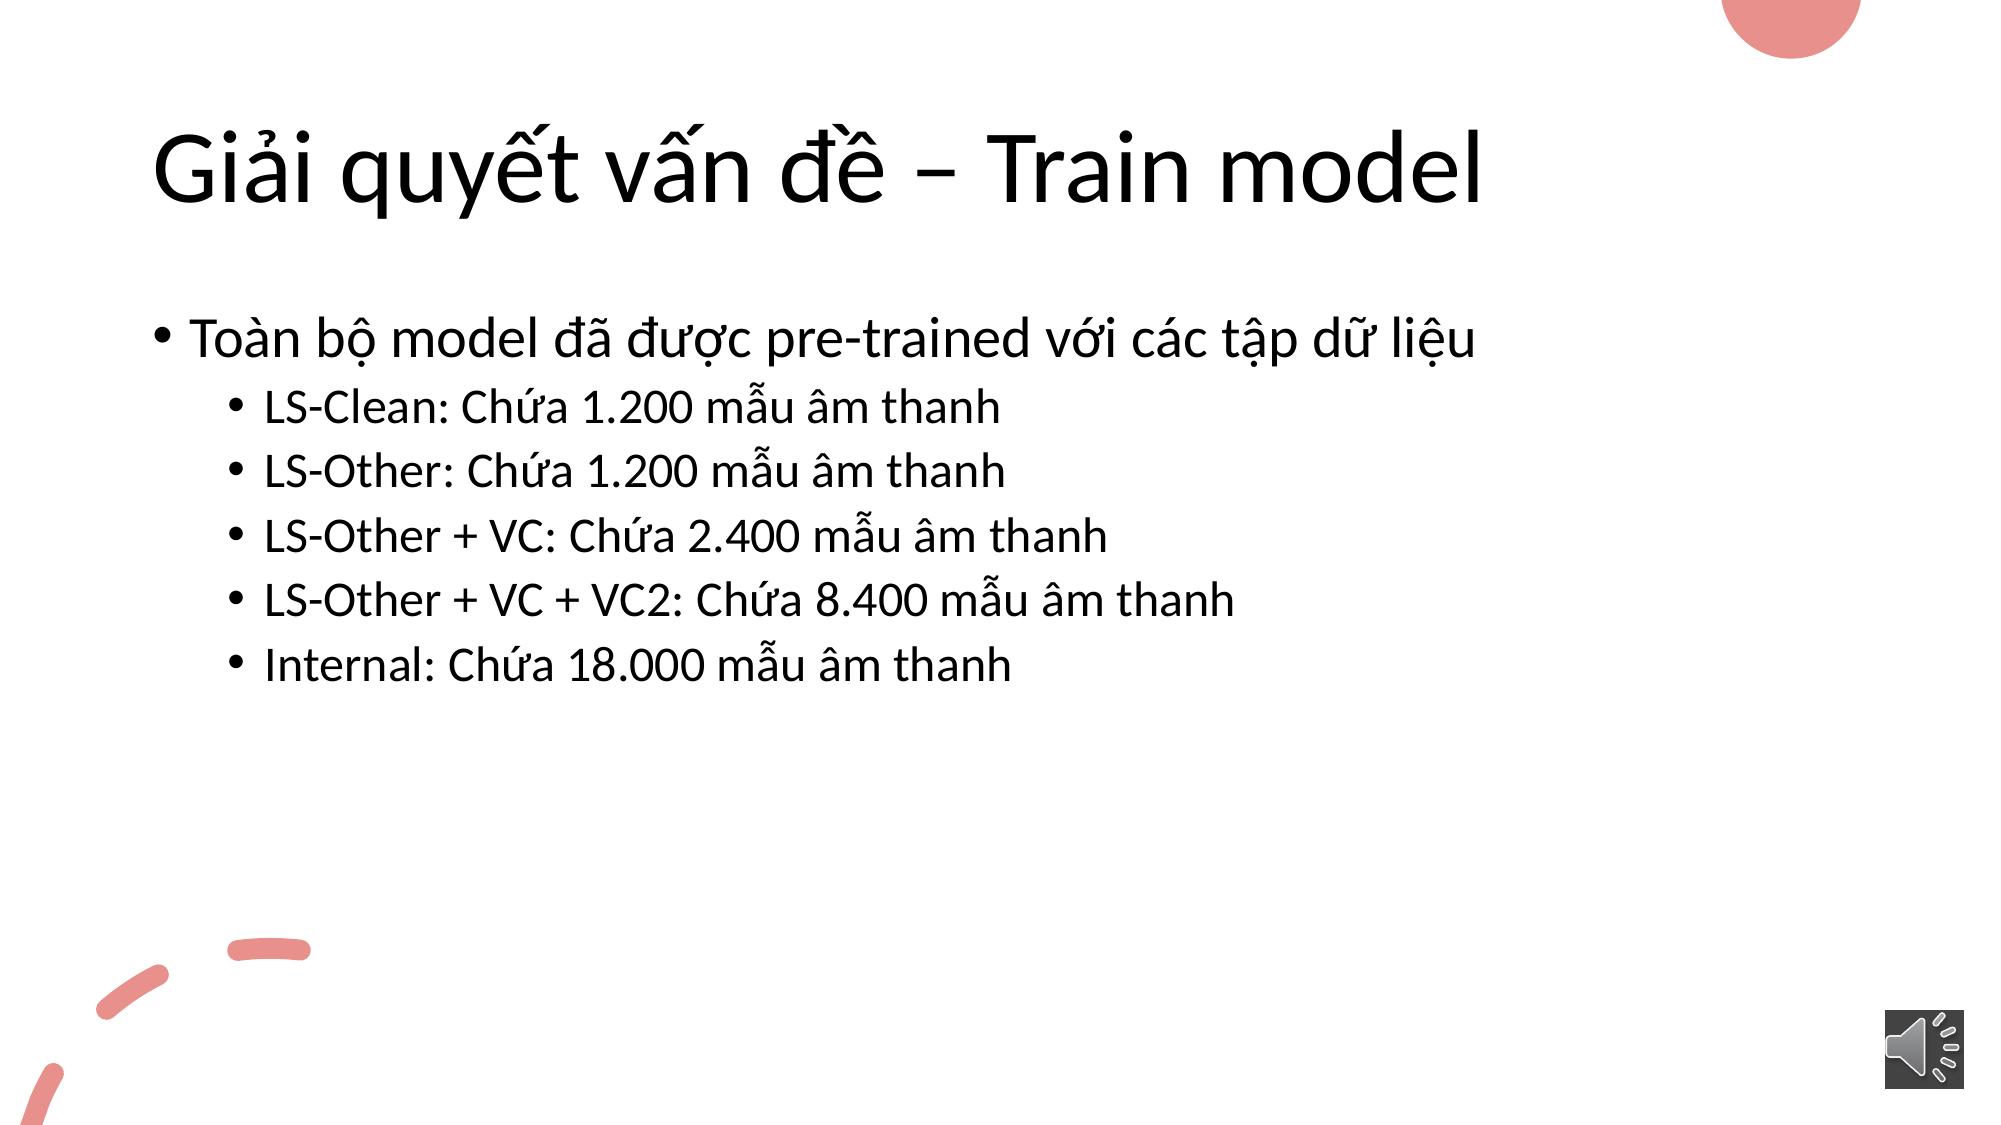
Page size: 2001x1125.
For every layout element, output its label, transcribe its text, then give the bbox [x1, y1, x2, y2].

title Giải quyết vấn đề – Train model [137, 59, 1863, 278]
list Toàn bộ model đã được pre-trained với các tập dữ liệu LS-Clean: Chứa 1.200 mẫu âm thanh LS-Other: Chứa 1.200 mẫu âm thanh LS-Other + VC: Chứa 2.400 mẫu âm thanh LS-Other + VC + VC2: Chứa 8.400 mẫu âm thanh Internal: Chứa 18.000 mẫu âm thanh [137, 299, 1863, 933]
picture [1884, 1009, 1965, 1090]
